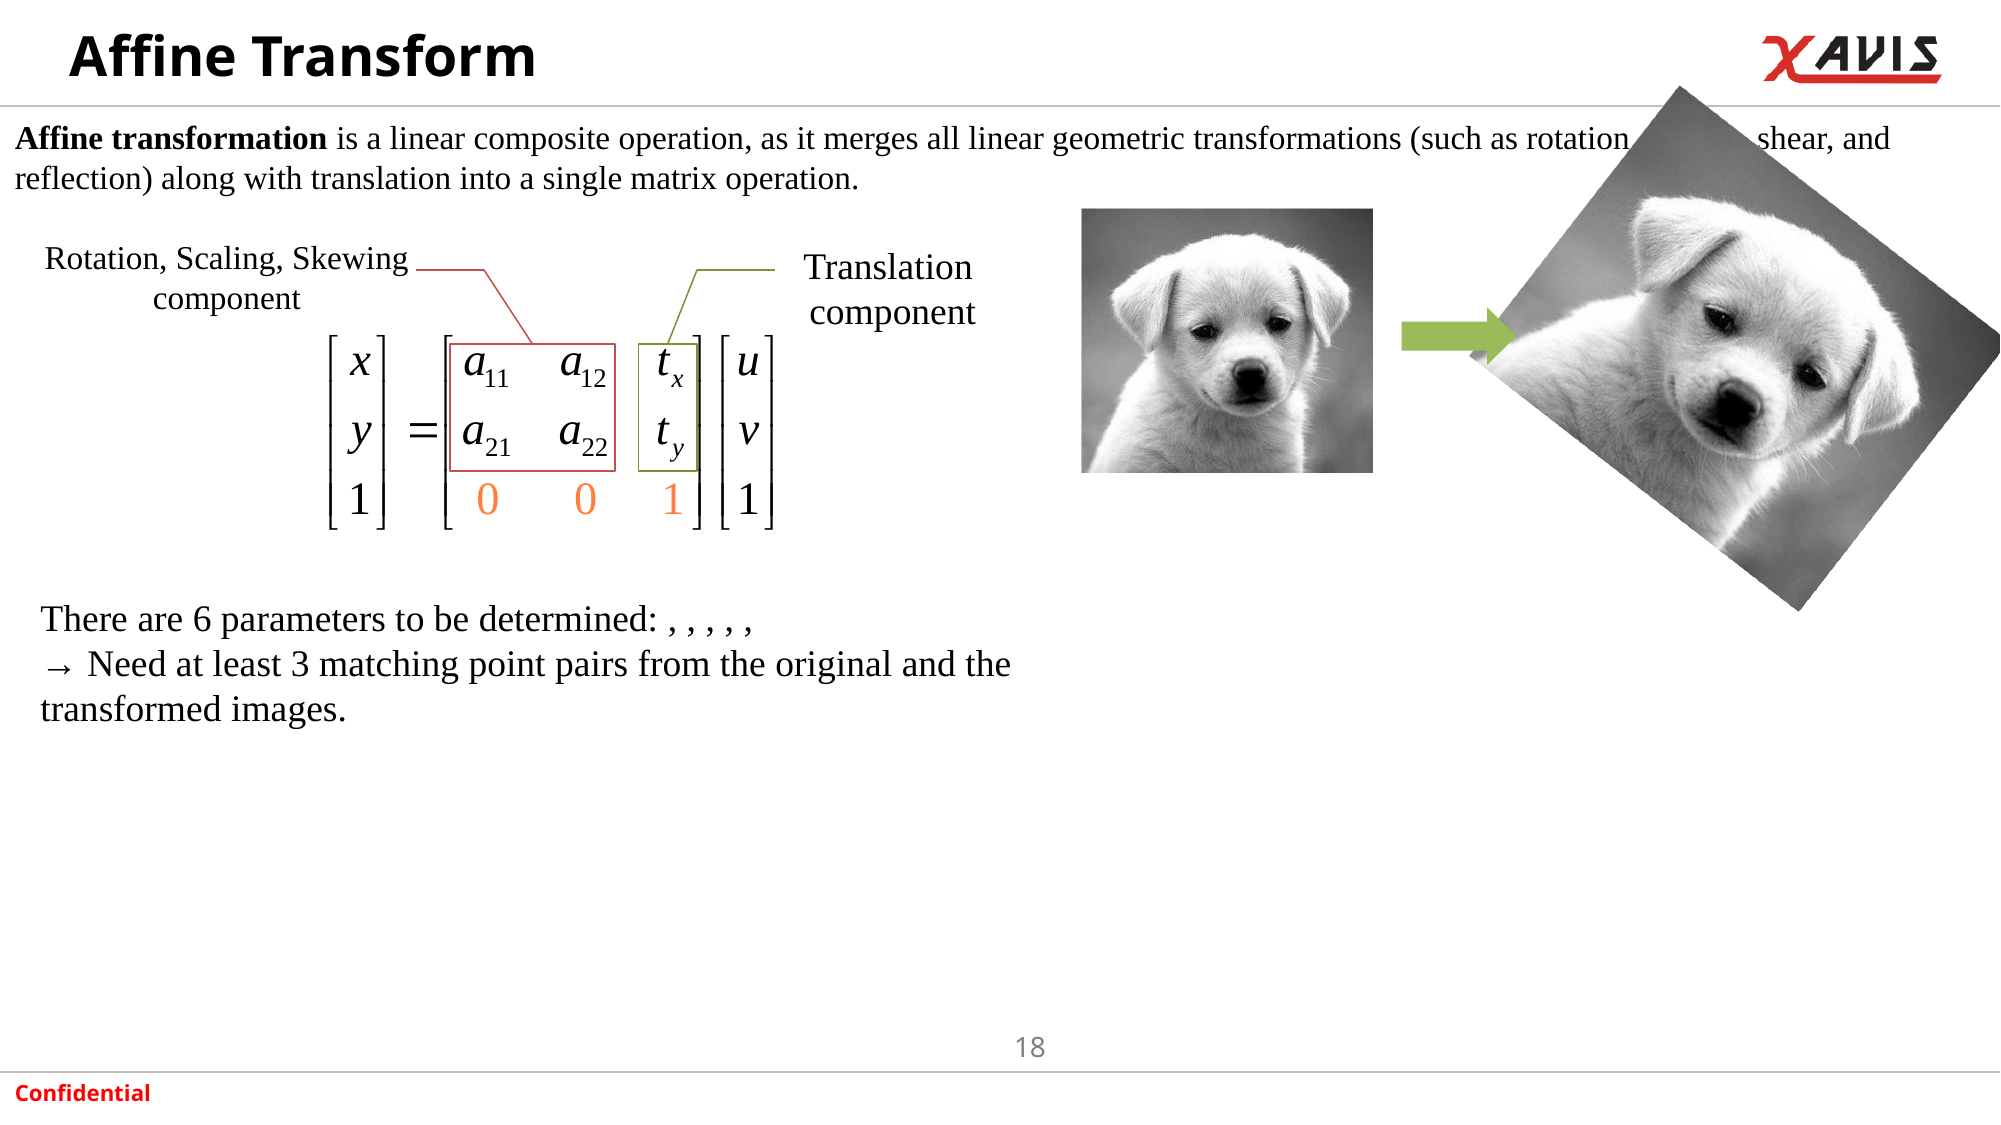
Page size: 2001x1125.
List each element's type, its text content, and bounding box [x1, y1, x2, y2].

picture [1470, 86, 2000, 611]
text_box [667, 269, 698, 345]
picture [1756, 26, 1946, 89]
text_box [1401, 307, 1517, 366]
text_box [483, 269, 533, 345]
text_box Rotation, Scaling, Skewing component [0, 228, 454, 324]
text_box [318, 324, 792, 542]
picture [1081, 208, 1374, 473]
text_box Affine transformation is a linear composite operation, as it merges all linear geometric transformations (such as rotation, scaling, shear, and reflection) along with translation into a single matrix operation. [0, 109, 1660, 204]
text_box Translation component [761, 234, 1025, 340]
text_box Affine transformation is a linear composite operation, as it merges all linear geometric transformations (such as rotation, scaling, shear, and reflection) along with translation into a single matrix operation. [1712, 109, 1927, 174]
title Affine Transform [55, 23, 1270, 85]
